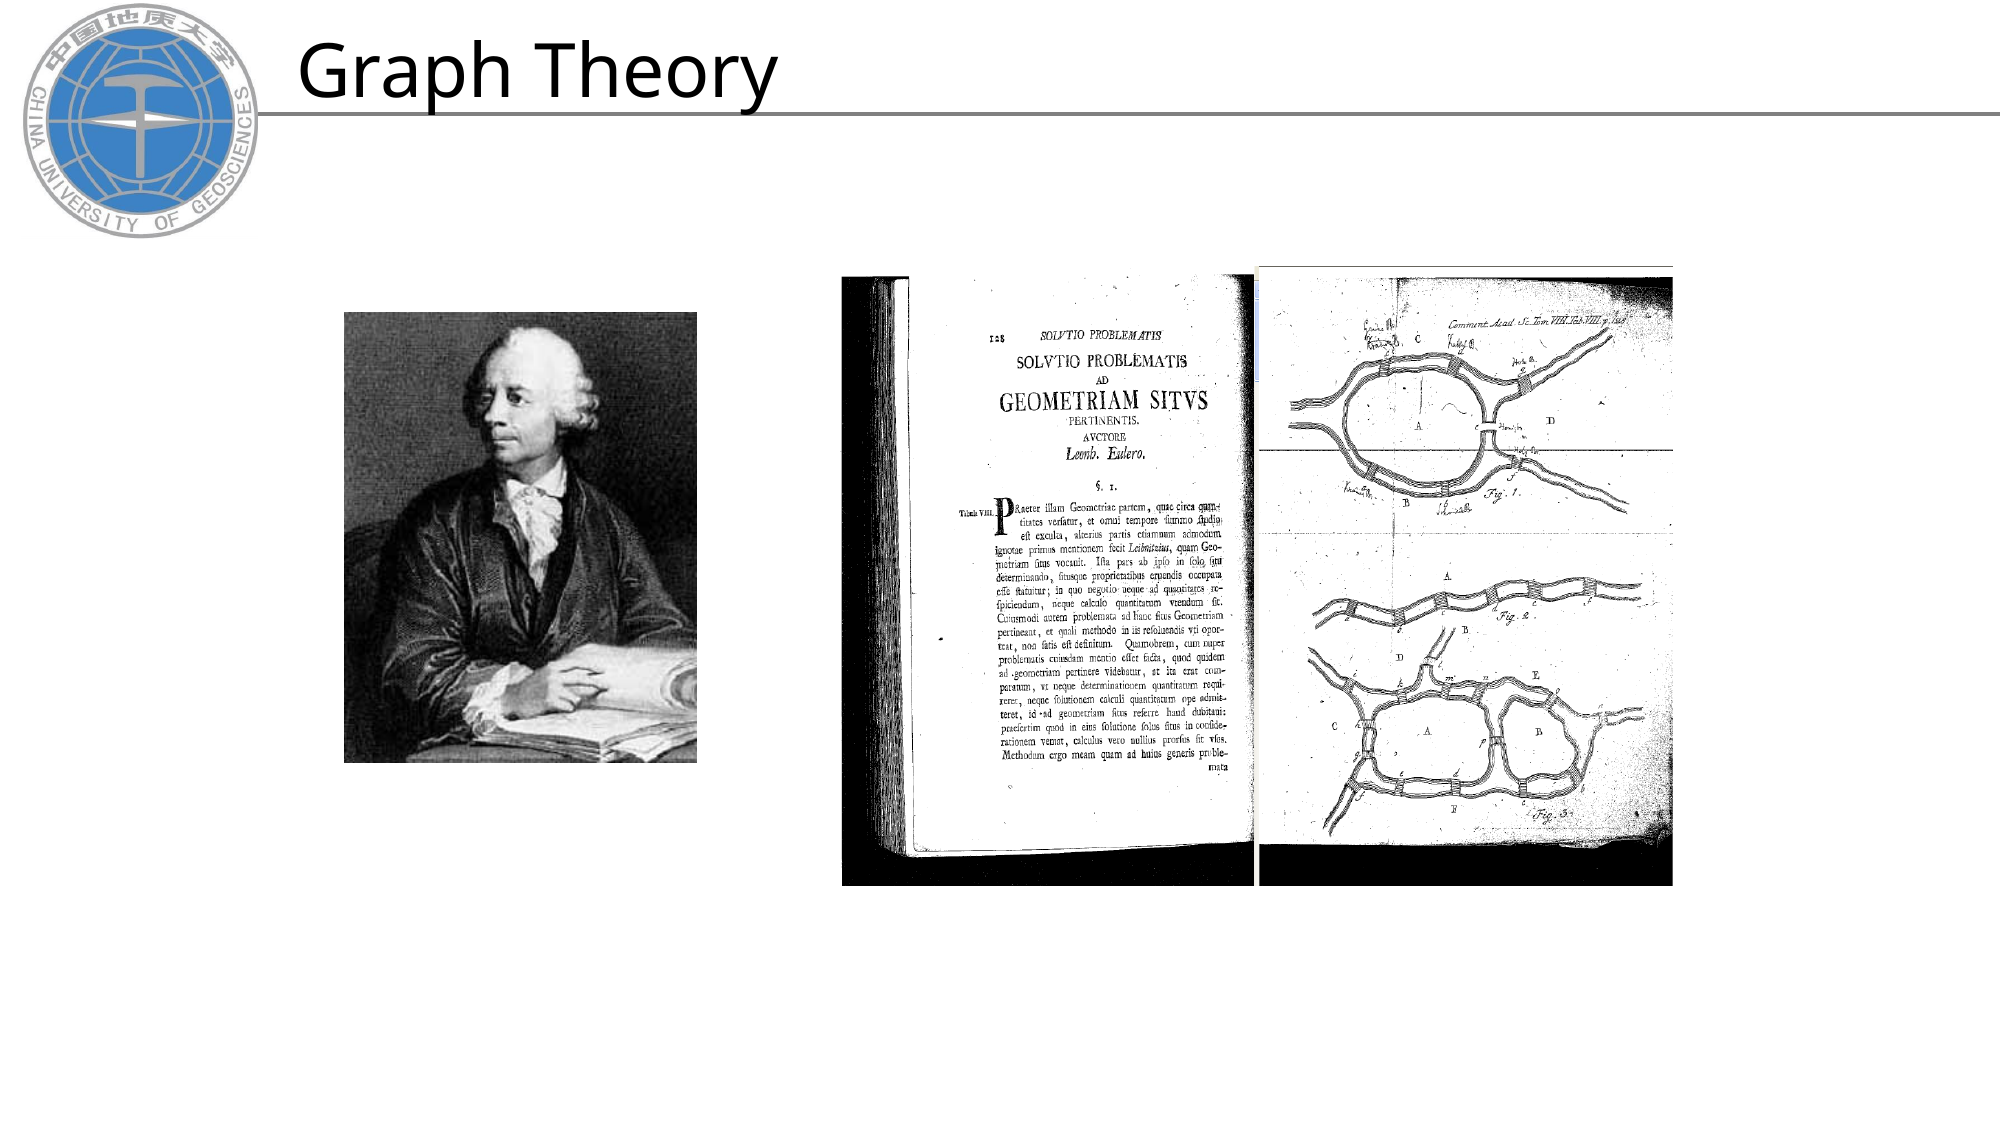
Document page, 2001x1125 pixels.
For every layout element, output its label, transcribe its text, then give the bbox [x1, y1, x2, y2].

picture [344, 312, 697, 763]
text_box Graph Theory [281, 15, 1575, 120]
picture [840, 266, 1673, 886]
picture [21, 3, 258, 239]
